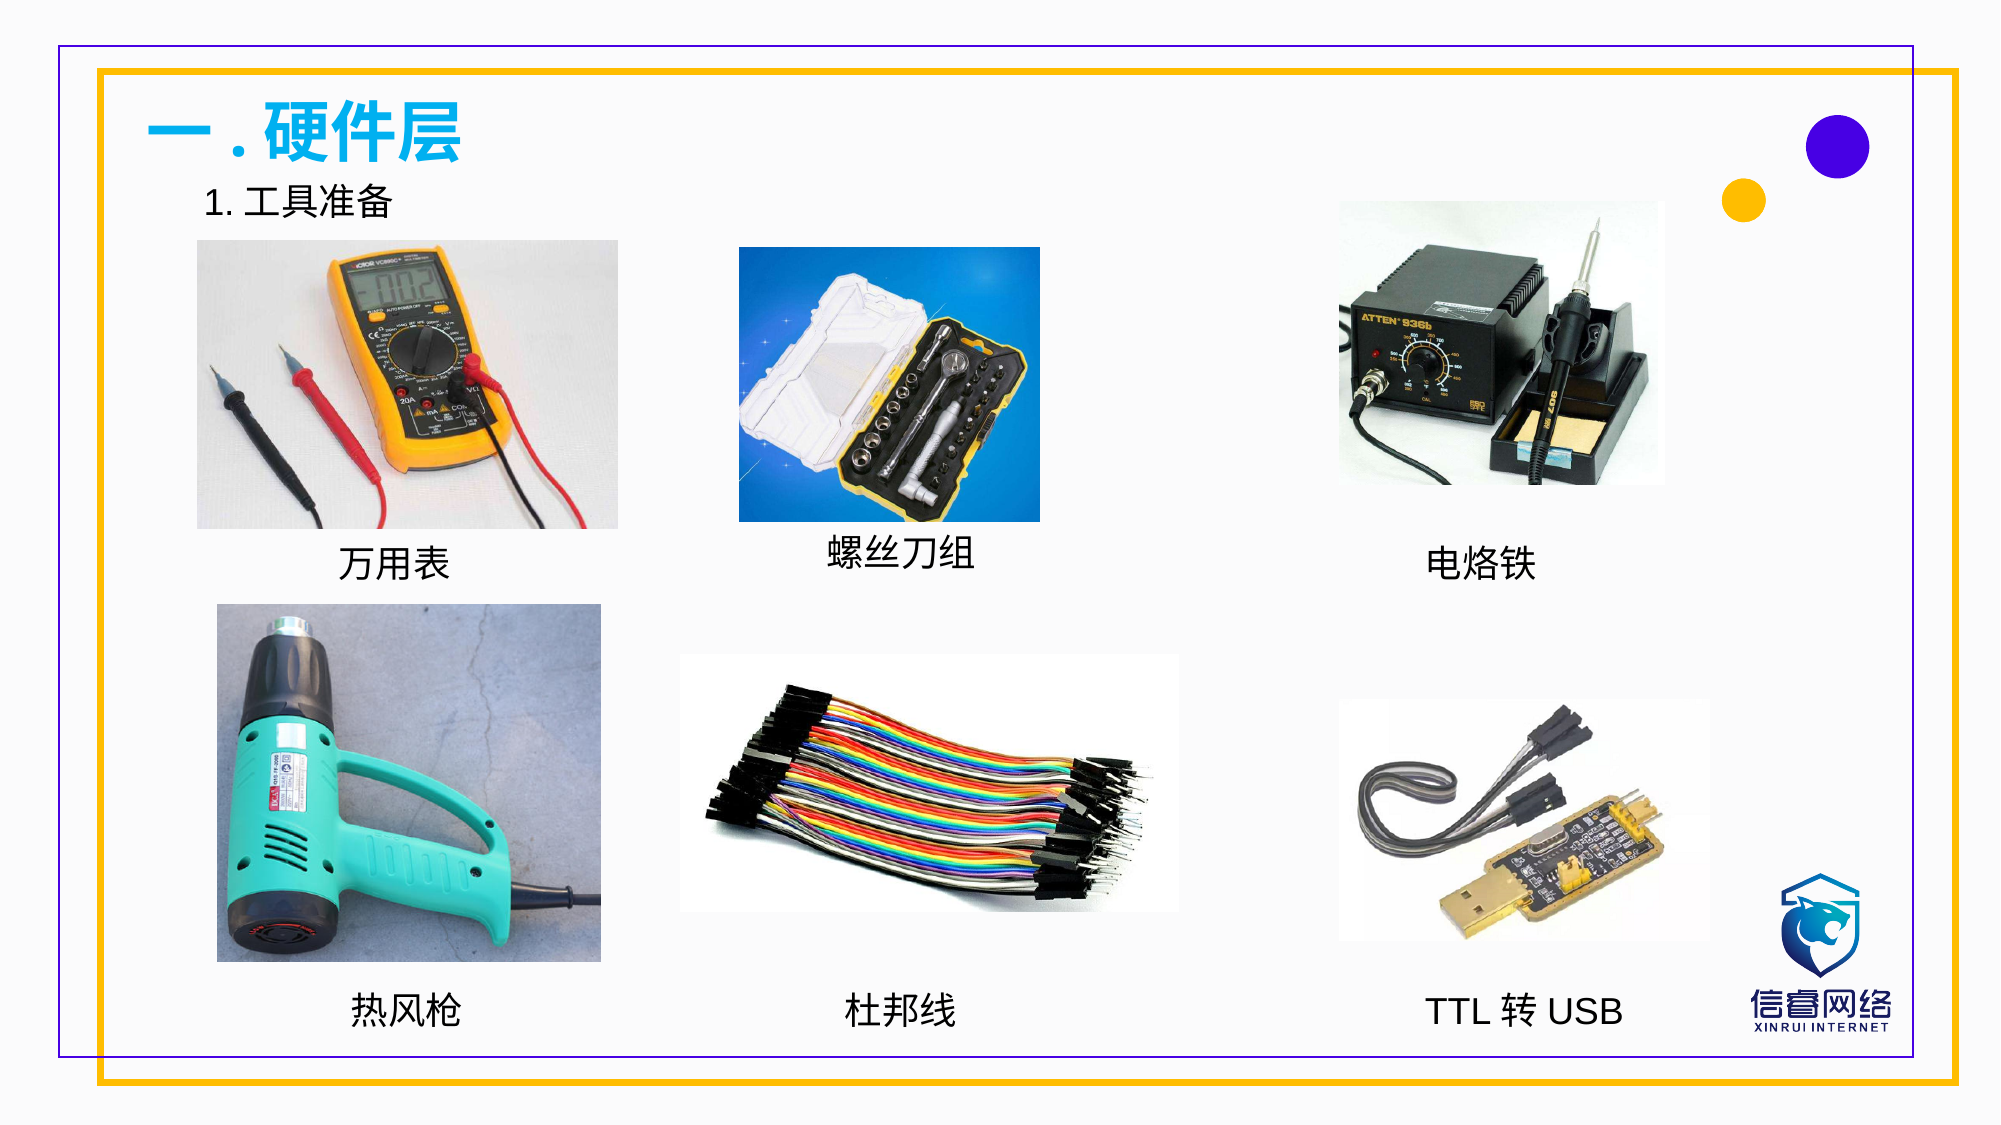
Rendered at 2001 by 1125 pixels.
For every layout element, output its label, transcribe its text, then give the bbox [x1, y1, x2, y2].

text_box 万用表 [323, 532, 466, 592]
picture [1339, 201, 1665, 485]
text_box [1804, 114, 1871, 180]
text_box TTL转USB [1410, 979, 1639, 1040]
picture [217, 604, 601, 962]
text_box 1.工具准备 [188, 170, 601, 230]
text_box 热风枪 [336, 979, 479, 1040]
text_box 杜邦线 [829, 979, 1029, 1040]
picture [1339, 699, 1710, 941]
picture [197, 240, 618, 529]
picture [679, 654, 1179, 912]
text_box 电烙铁 [1410, 532, 1553, 592]
text_box 螺丝刀组 [811, 522, 992, 582]
text_box [58, 45, 1914, 1058]
picture [739, 247, 1040, 522]
text_box 一.硬件层 [131, 82, 507, 178]
text_box [99, 70, 1956, 1083]
text_box [1720, 177, 1767, 224]
